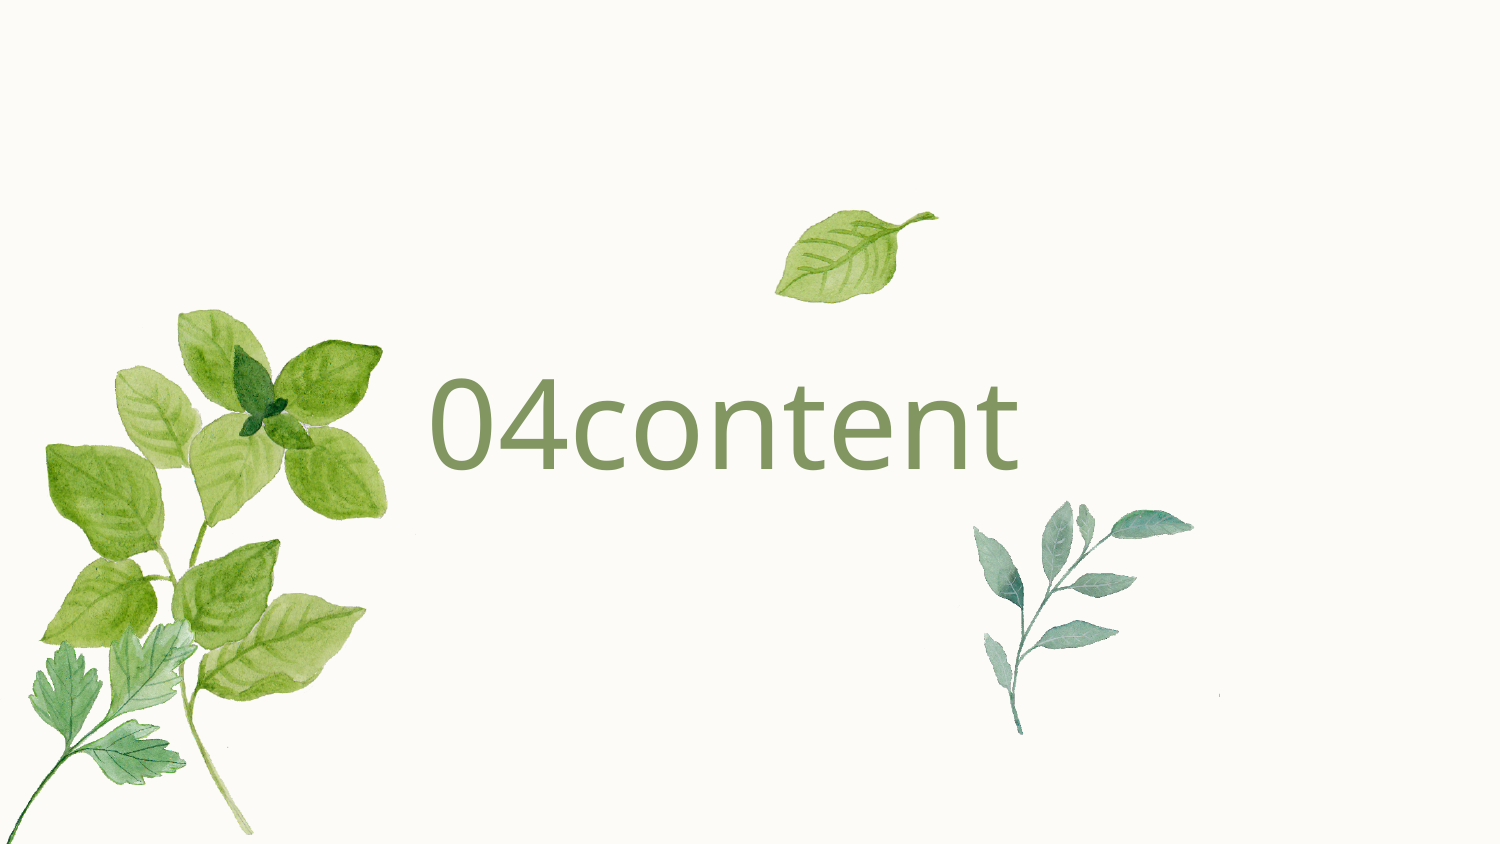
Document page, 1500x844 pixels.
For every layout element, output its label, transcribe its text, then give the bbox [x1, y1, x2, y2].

text_box 04content [535, 337, 1036, 503]
picture [0, 0, 1500, 844]
